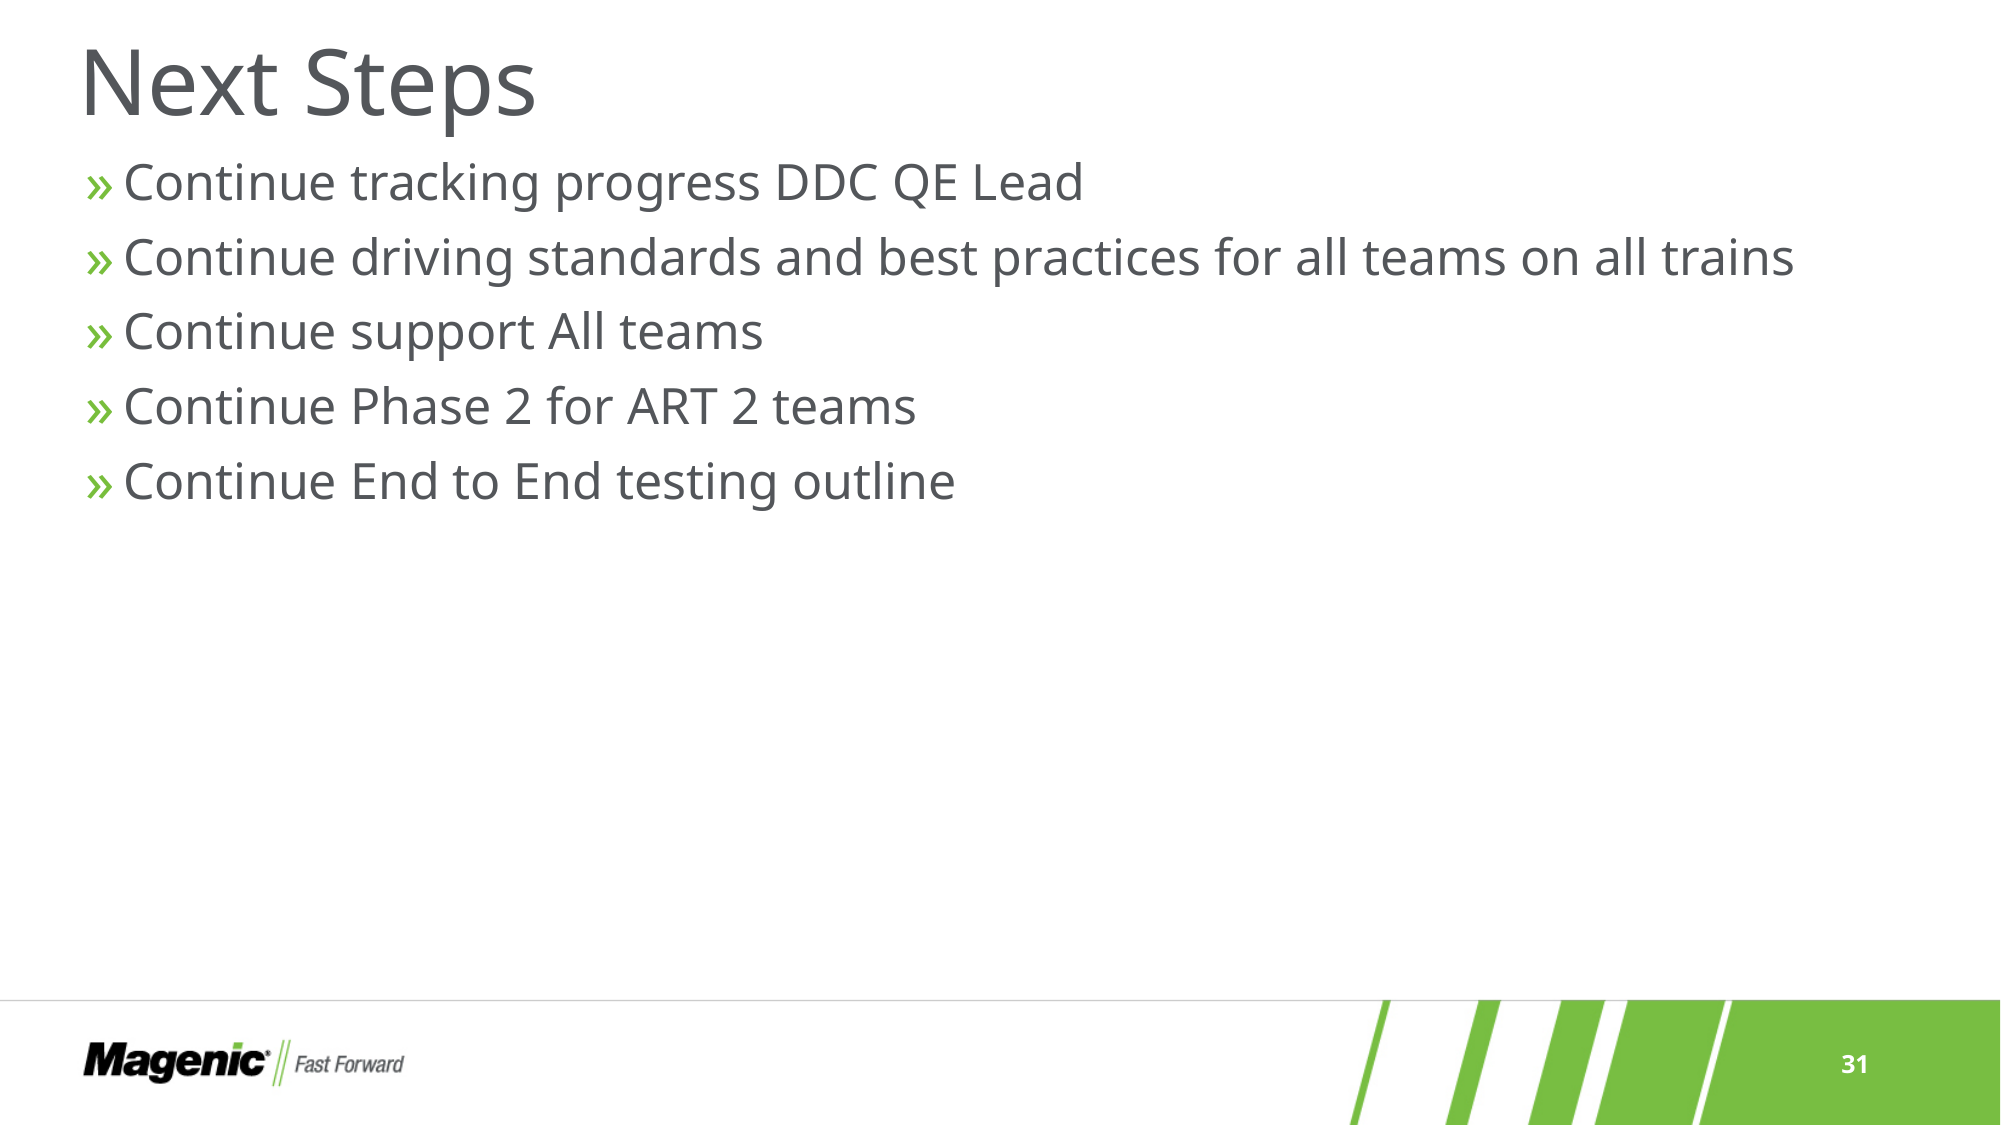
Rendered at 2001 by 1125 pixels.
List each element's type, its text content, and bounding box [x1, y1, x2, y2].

title Next Steps [63, 41, 1938, 131]
list Continue tracking progress DDC QE Lead Continue driving standards and best practices for all teams on all trains Continue support All teams Continue Phase 2 for ART 2 teams Continue End to End testing outline [70, 149, 1946, 939]
picture [0, 0, 2001, 1125]
